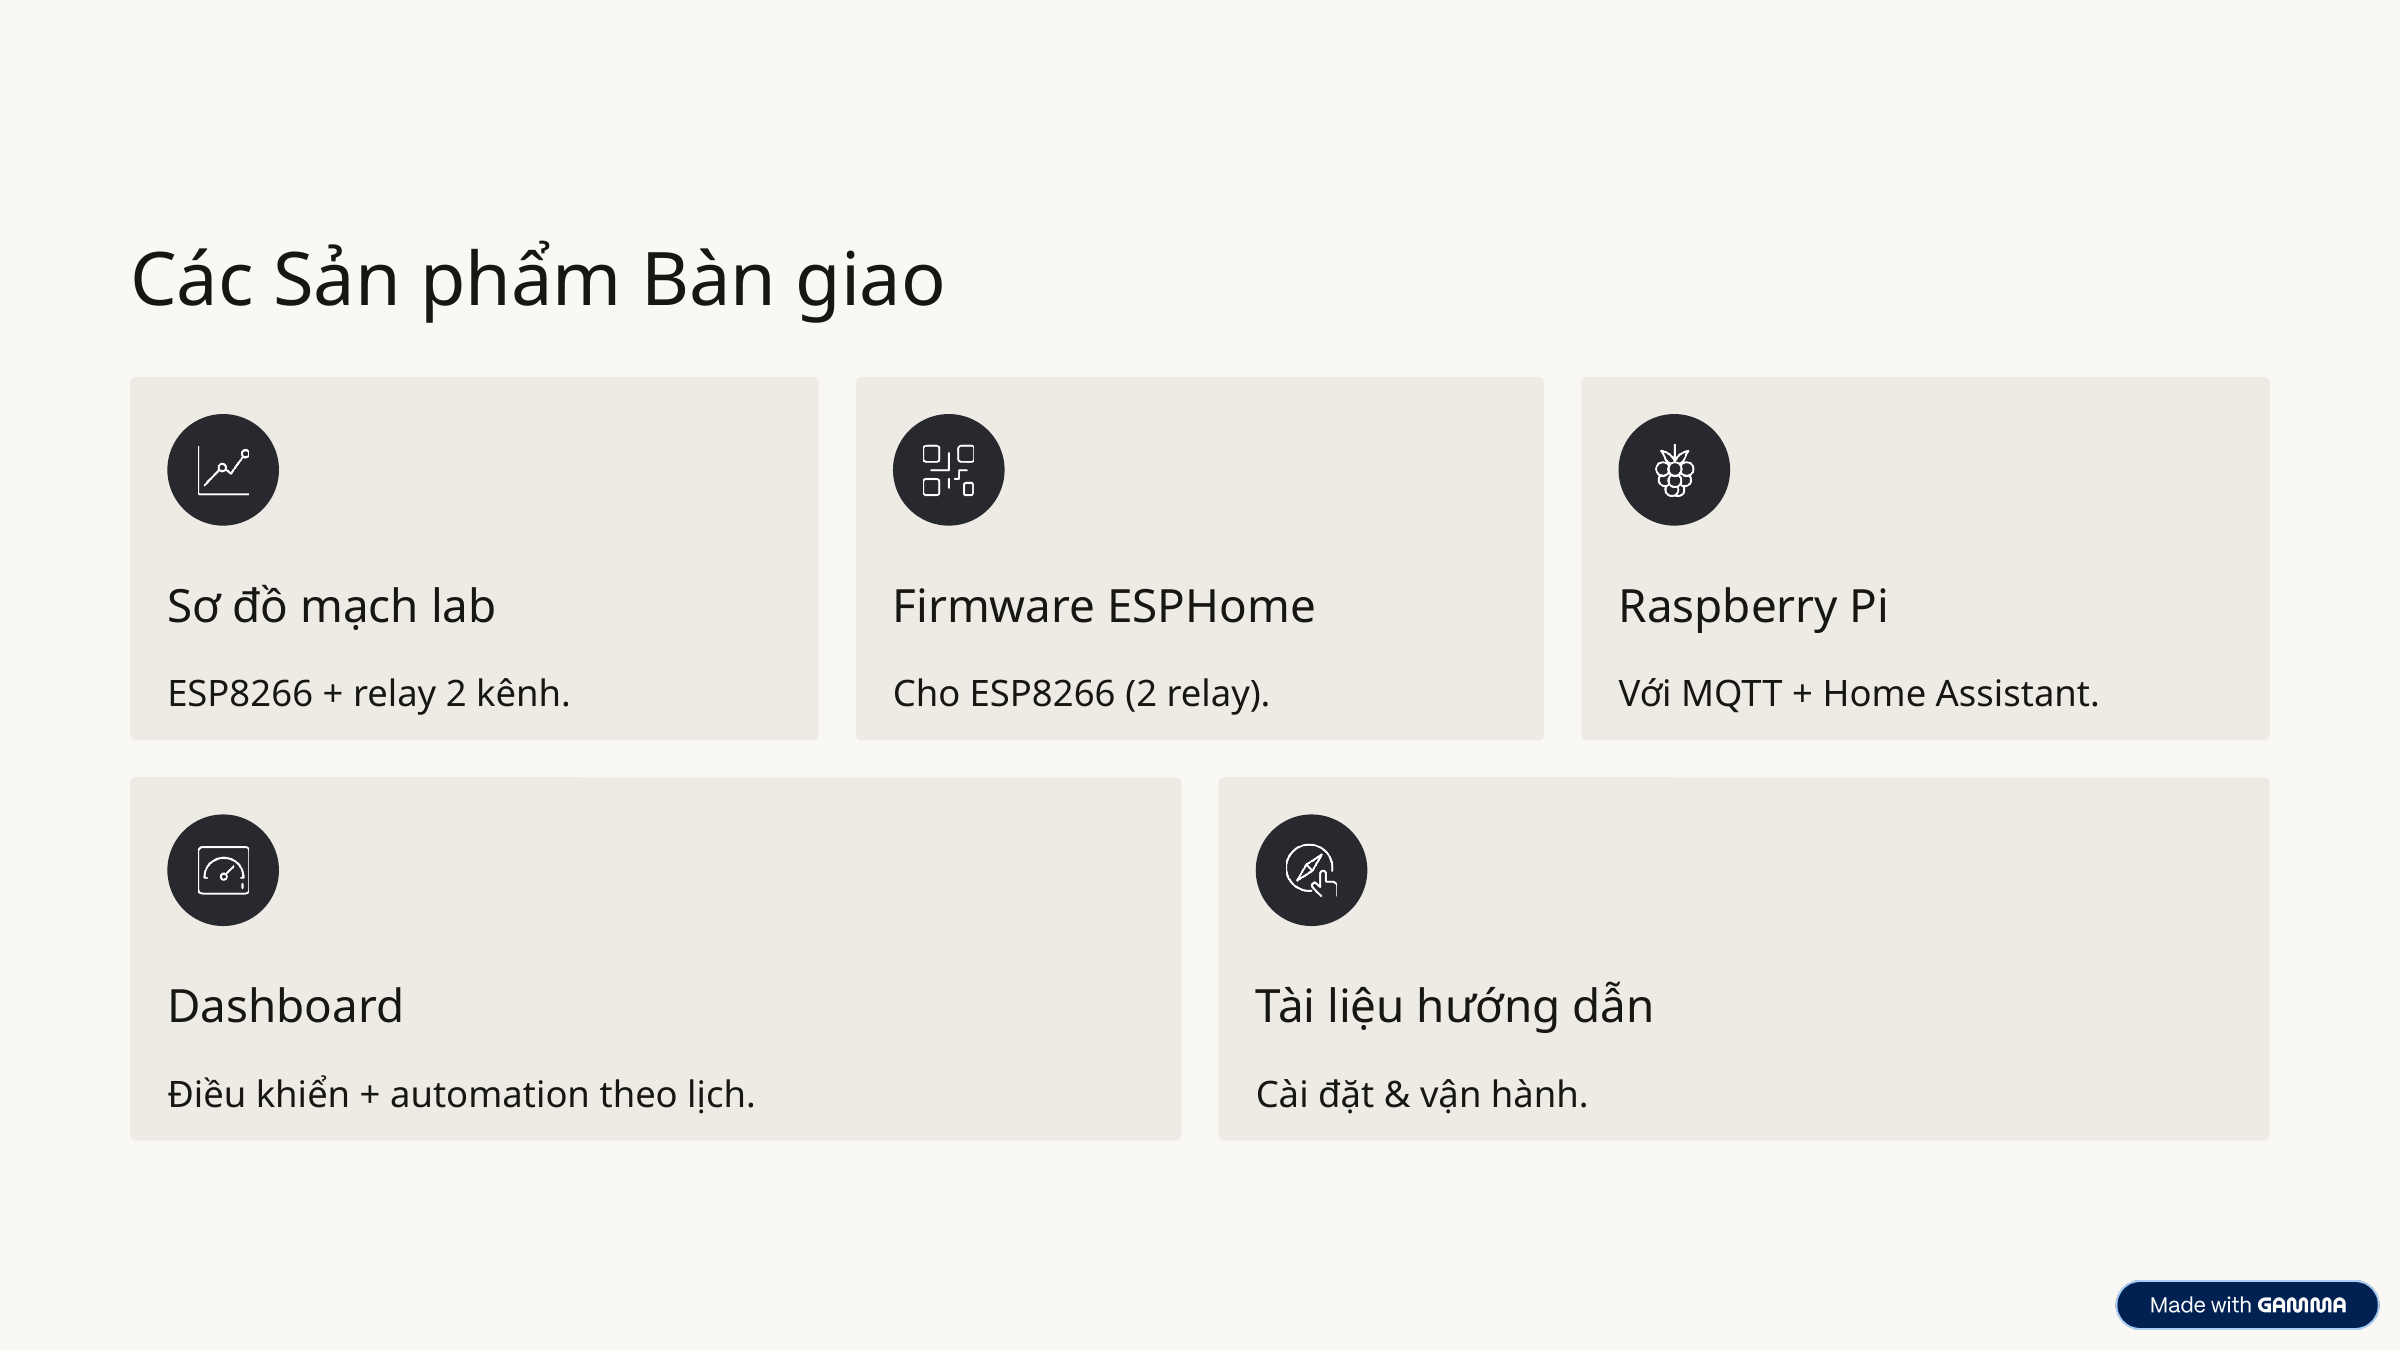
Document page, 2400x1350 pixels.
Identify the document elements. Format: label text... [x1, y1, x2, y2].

text_box [1618, 414, 1731, 526]
picture [2106, 1271, 2389, 1339]
text_box Điều khiển + automation theo lịch. [167, 1043, 1145, 1104]
text_box Firmware ESPHome [892, 562, 1359, 621]
text_box [855, 376, 1545, 741]
text_box [1255, 814, 1368, 927]
picture [1648, 438, 1700, 502]
text_box [167, 414, 279, 526]
text_box ESP8266 + relay 2 kênh. [167, 643, 782, 703]
text_box Raspberry Pi [1618, 562, 2084, 621]
text_box [892, 414, 1005, 526]
text_box Dashboard [167, 963, 633, 1022]
text_box [130, 376, 819, 741]
text_box Tài liệu hướng dẫn [1255, 963, 1721, 1022]
text_box Sơ đồ mạch lab [167, 562, 633, 621]
text_box Cho ESP8266 (2 relay). [892, 643, 1507, 703]
text_box [1218, 777, 2270, 1141]
picture [1286, 838, 1337, 902]
picture [923, 438, 975, 502]
text_box Các Sản phẩm Bàn giao [130, 209, 952, 303]
picture [197, 438, 249, 502]
picture [197, 838, 249, 902]
text_box [167, 814, 279, 927]
text_box [130, 777, 1182, 1141]
text_box Với MQTT + Home Assistant. [1618, 643, 2233, 703]
text_box Cài đặt & vận hành. [1255, 1043, 2233, 1104]
text_box [1581, 376, 2270, 741]
